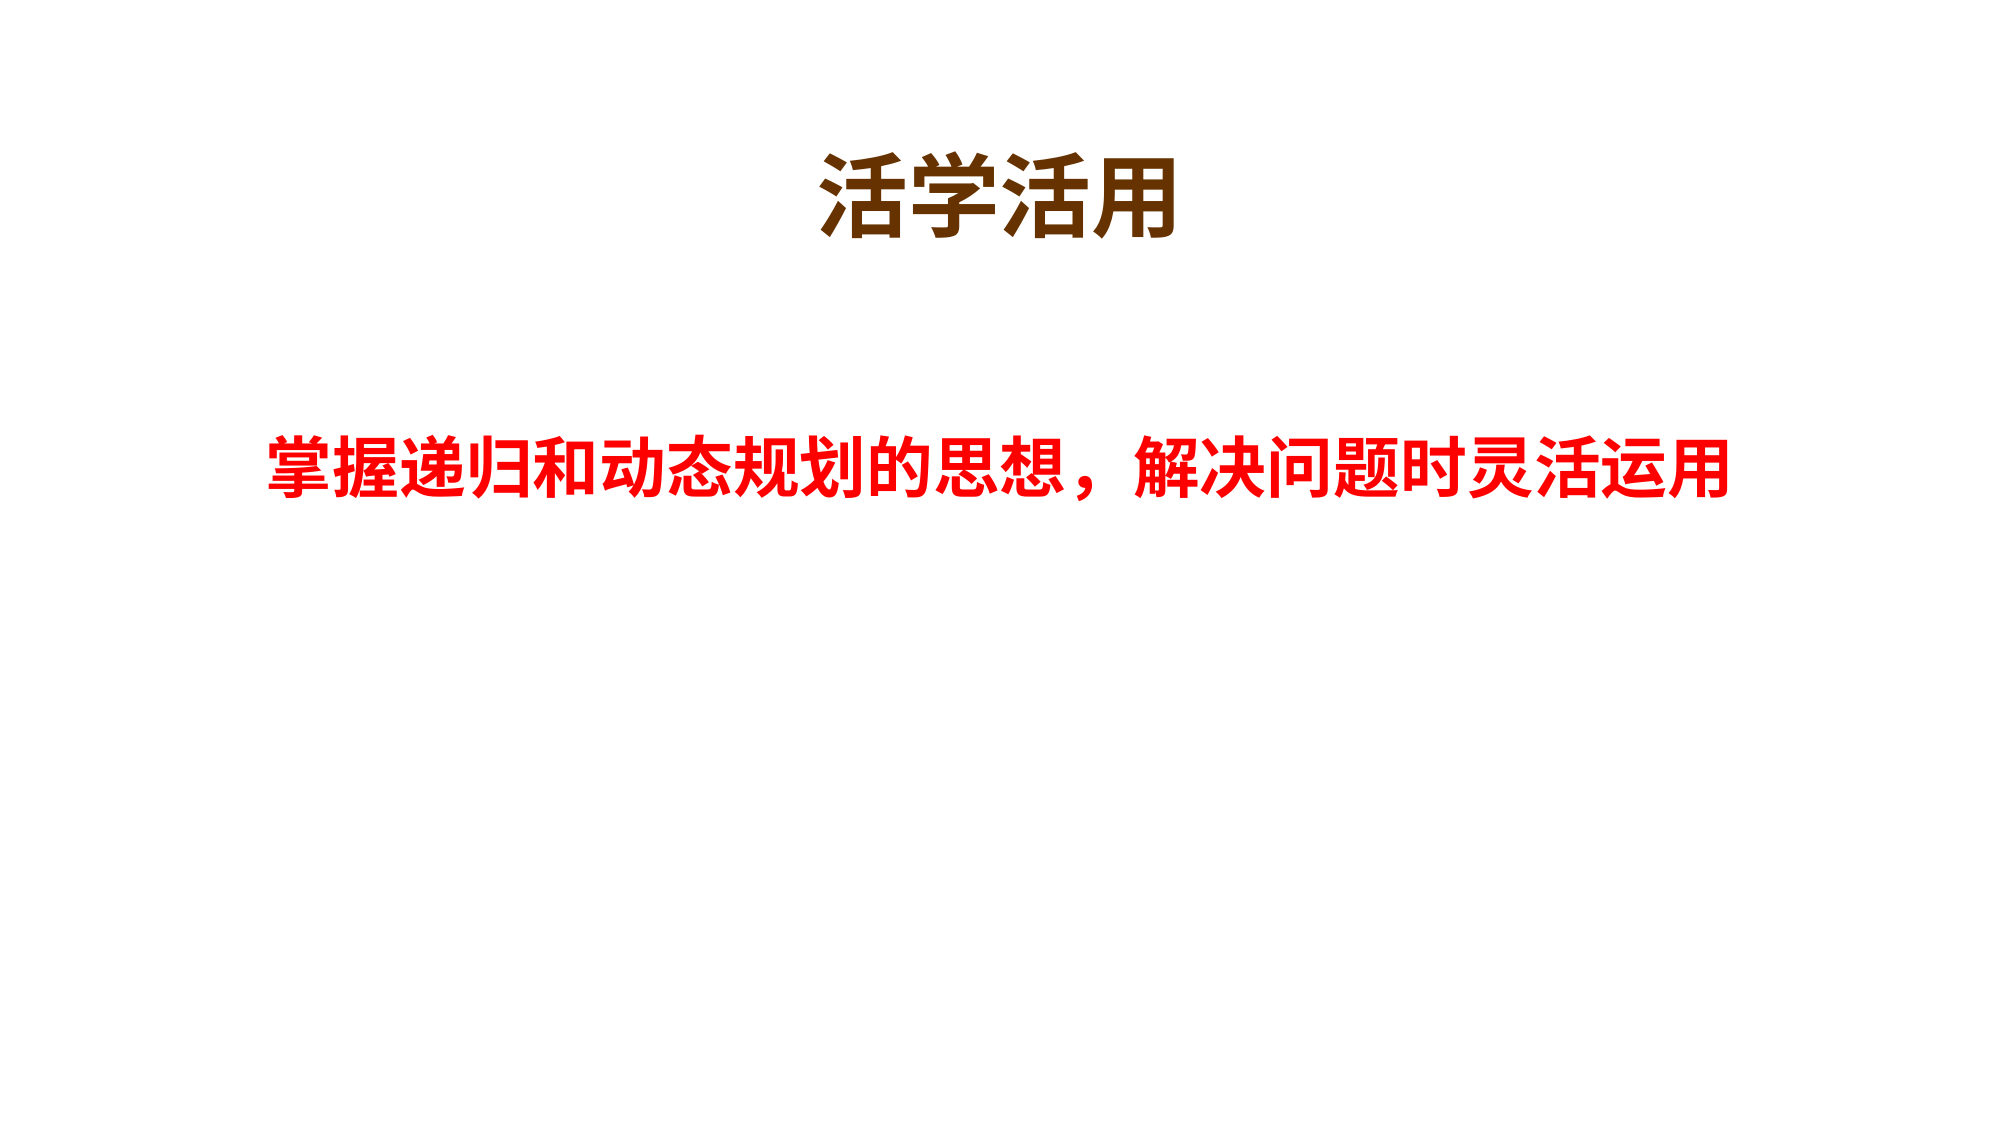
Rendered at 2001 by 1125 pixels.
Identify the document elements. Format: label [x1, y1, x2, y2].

title [150, 99, 1850, 288]
list [150, 324, 1850, 1000]
